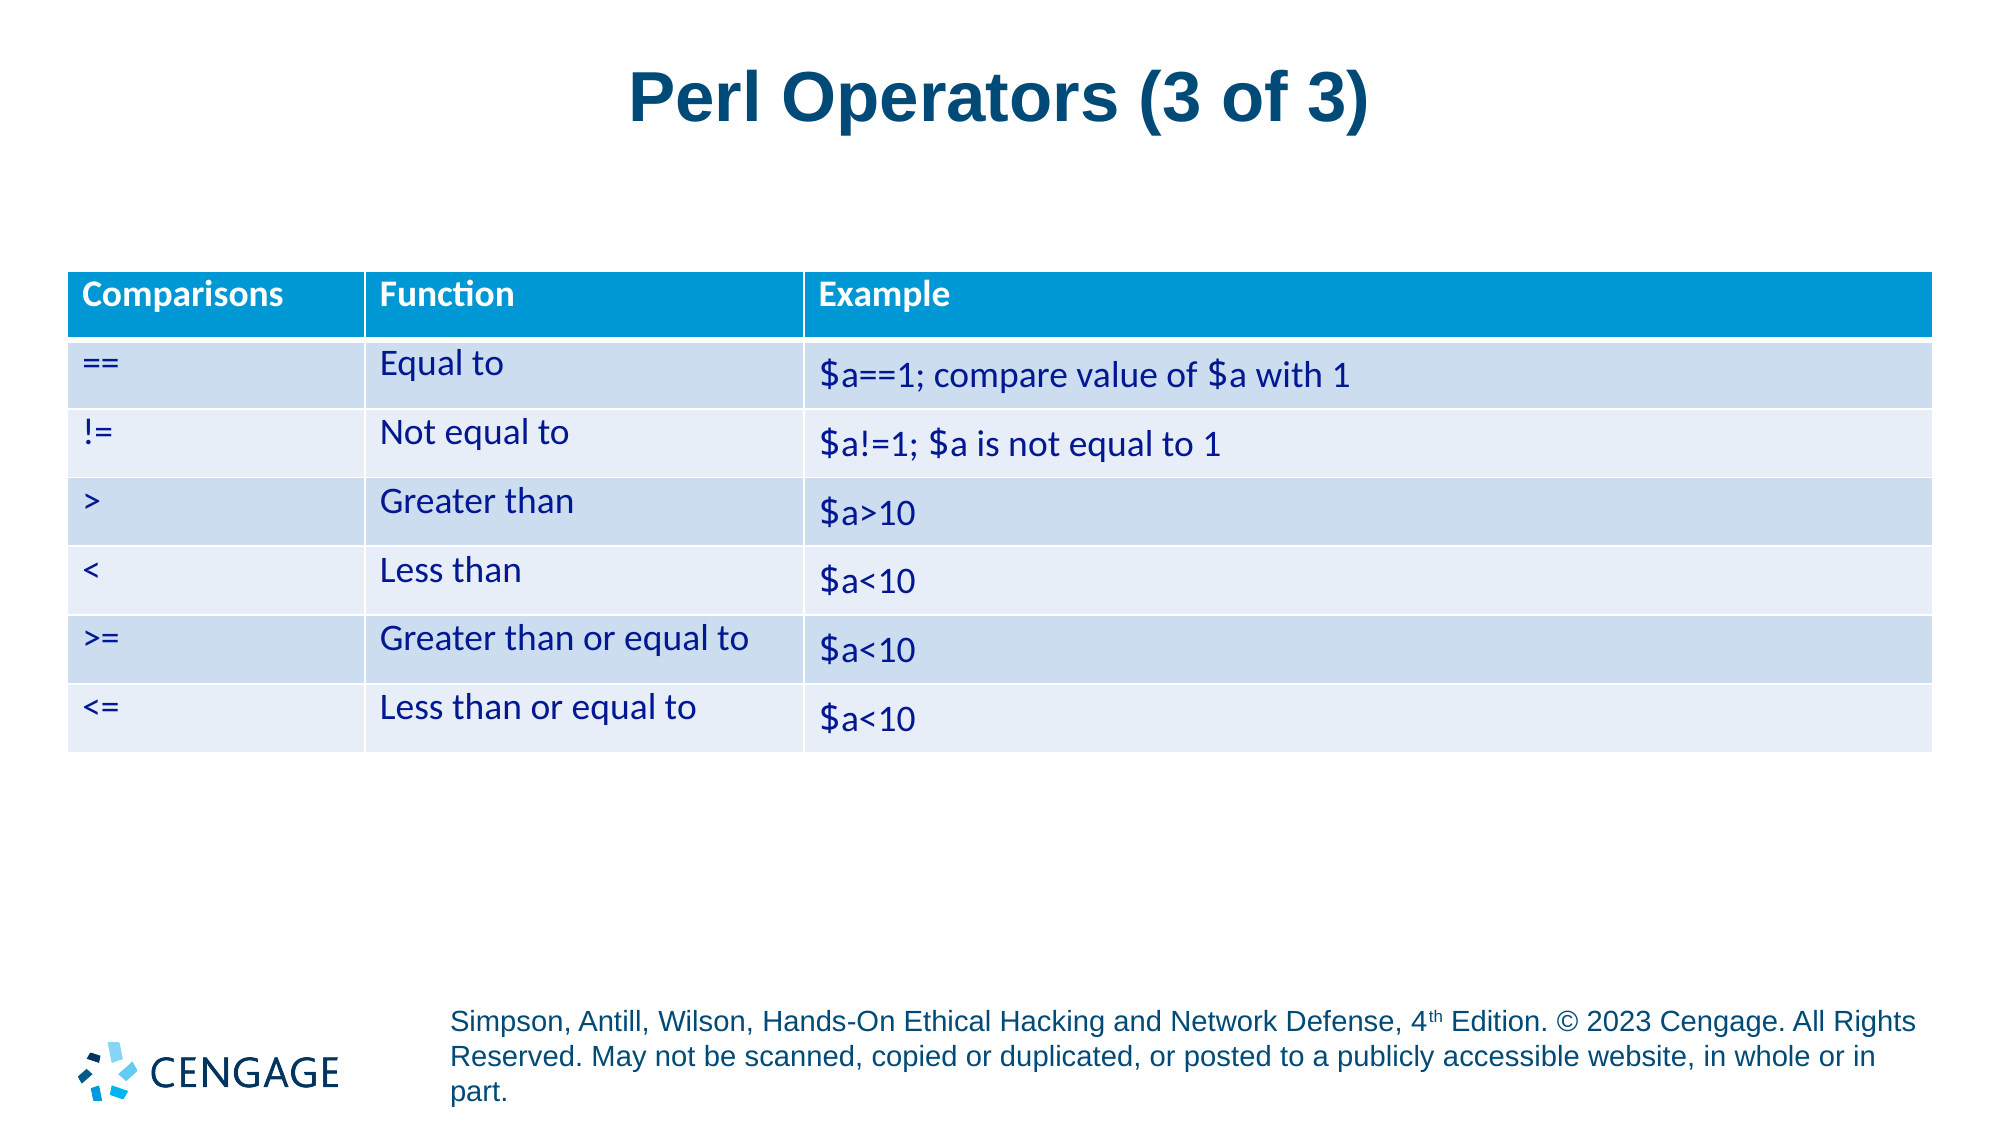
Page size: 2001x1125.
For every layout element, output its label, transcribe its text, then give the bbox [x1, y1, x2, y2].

table_cell $a<10 [805, 616, 1932, 683]
table_cell Less than [366, 547, 803, 614]
table_header Example [805, 272, 1932, 337]
table_cell Less than or equal to [366, 685, 803, 752]
table_header Function [366, 272, 803, 337]
table_cell $a!=1; $a is not equal to 1 [805, 410, 1932, 477]
picture [78, 1042, 338, 1101]
table_cell <= [68, 685, 364, 752]
title Perl Operators (3 of 3) [137, 59, 1863, 171]
table_cell $a>10 [805, 478, 1932, 545]
table_cell == [68, 343, 364, 408]
table_header Comparisons [68, 272, 364, 337]
table_cell $a<10 [805, 547, 1932, 614]
table_cell $a==1; compare value of $a with 1 [805, 343, 1932, 408]
table_cell Not equal to [366, 410, 803, 477]
table_cell Greater than or equal to [366, 616, 803, 683]
table_cell < [68, 547, 364, 614]
table_cell != [68, 410, 364, 477]
table_cell $a<10 [805, 685, 1932, 752]
table_cell >= [68, 616, 364, 683]
table_cell Equal to [366, 343, 803, 408]
table_cell > [68, 478, 364, 545]
table_cell Greater than [366, 478, 803, 545]
